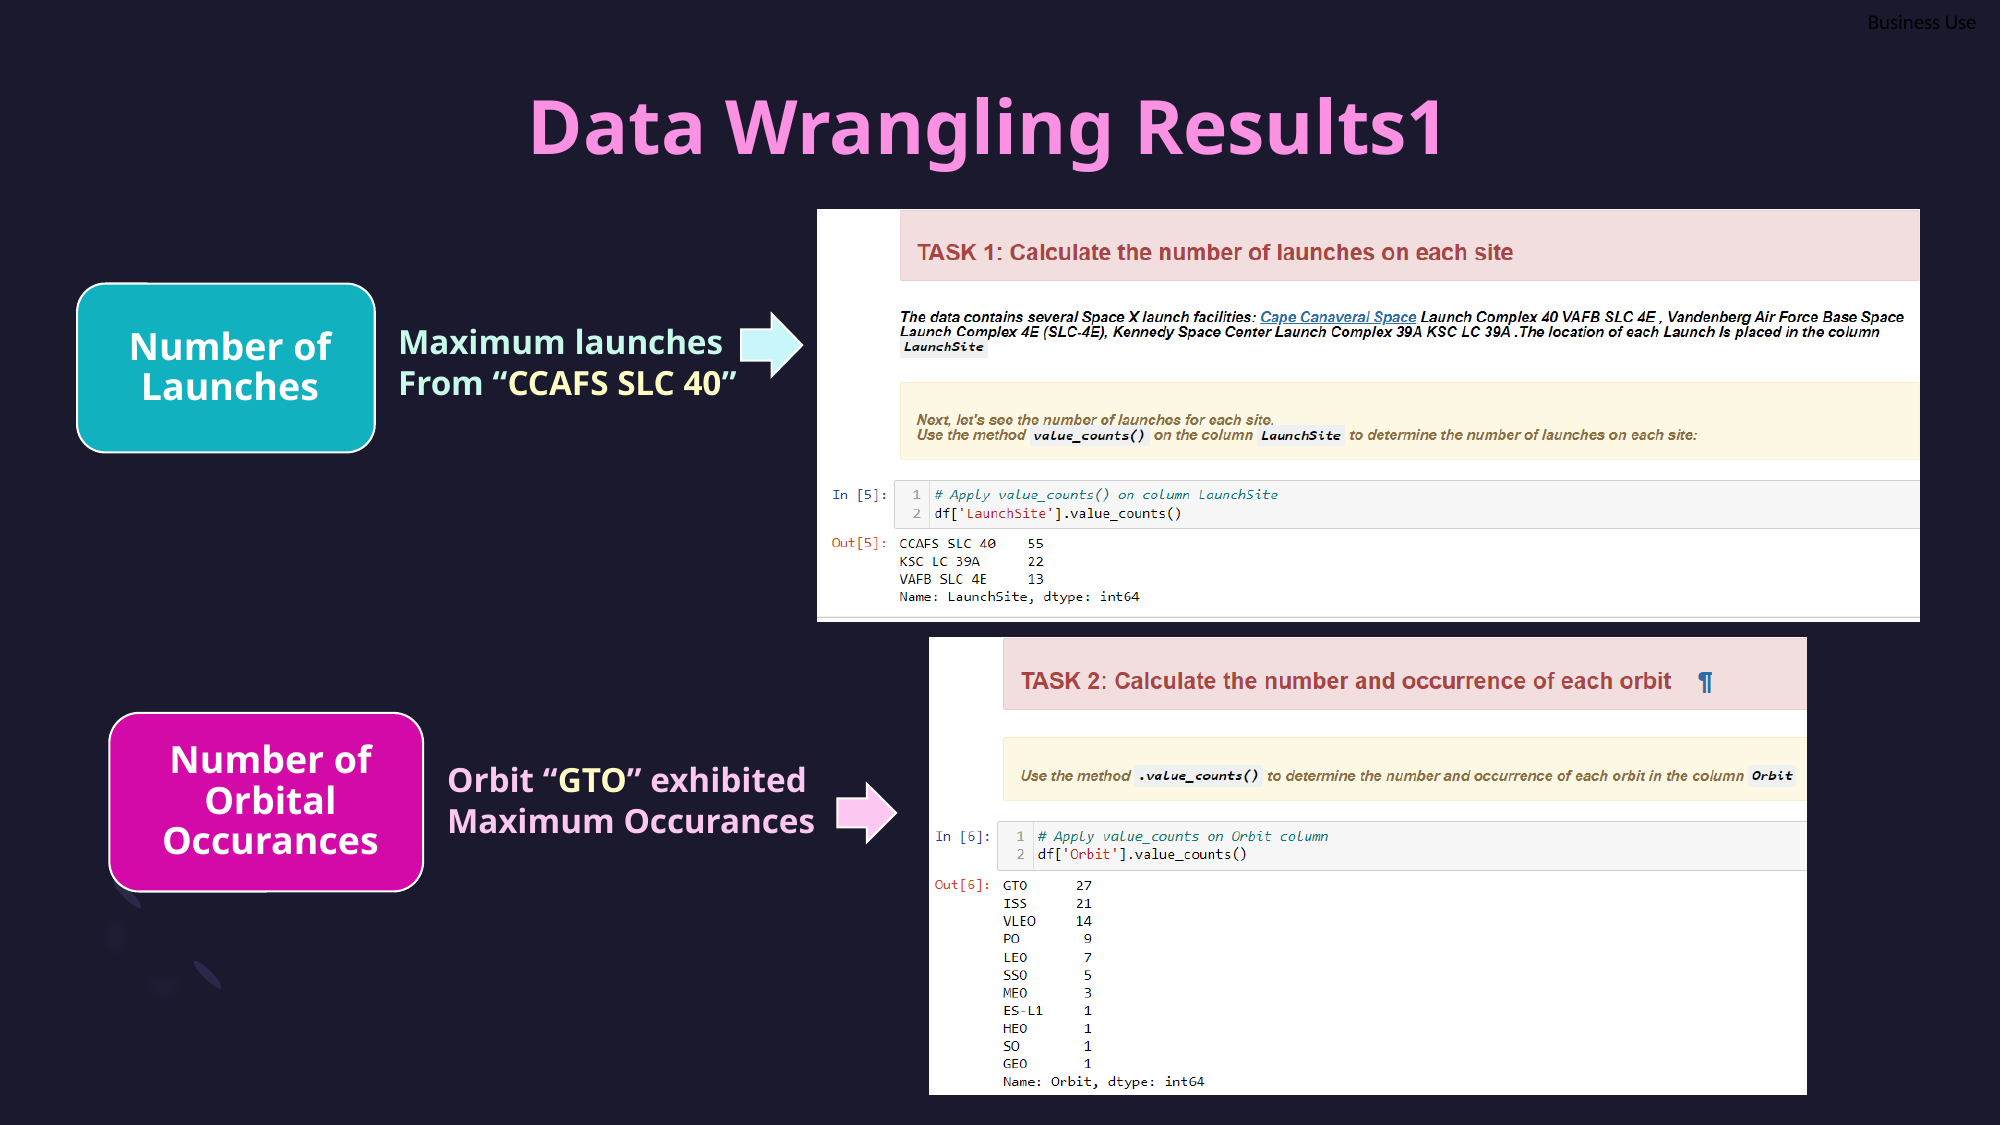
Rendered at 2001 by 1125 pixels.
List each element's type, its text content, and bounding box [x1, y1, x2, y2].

text_box Data Wrangling Results1 [513, 72, 1466, 178]
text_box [53, 272, 1696, 1032]
picture [817, 209, 1920, 622]
picture [929, 637, 1807, 1095]
